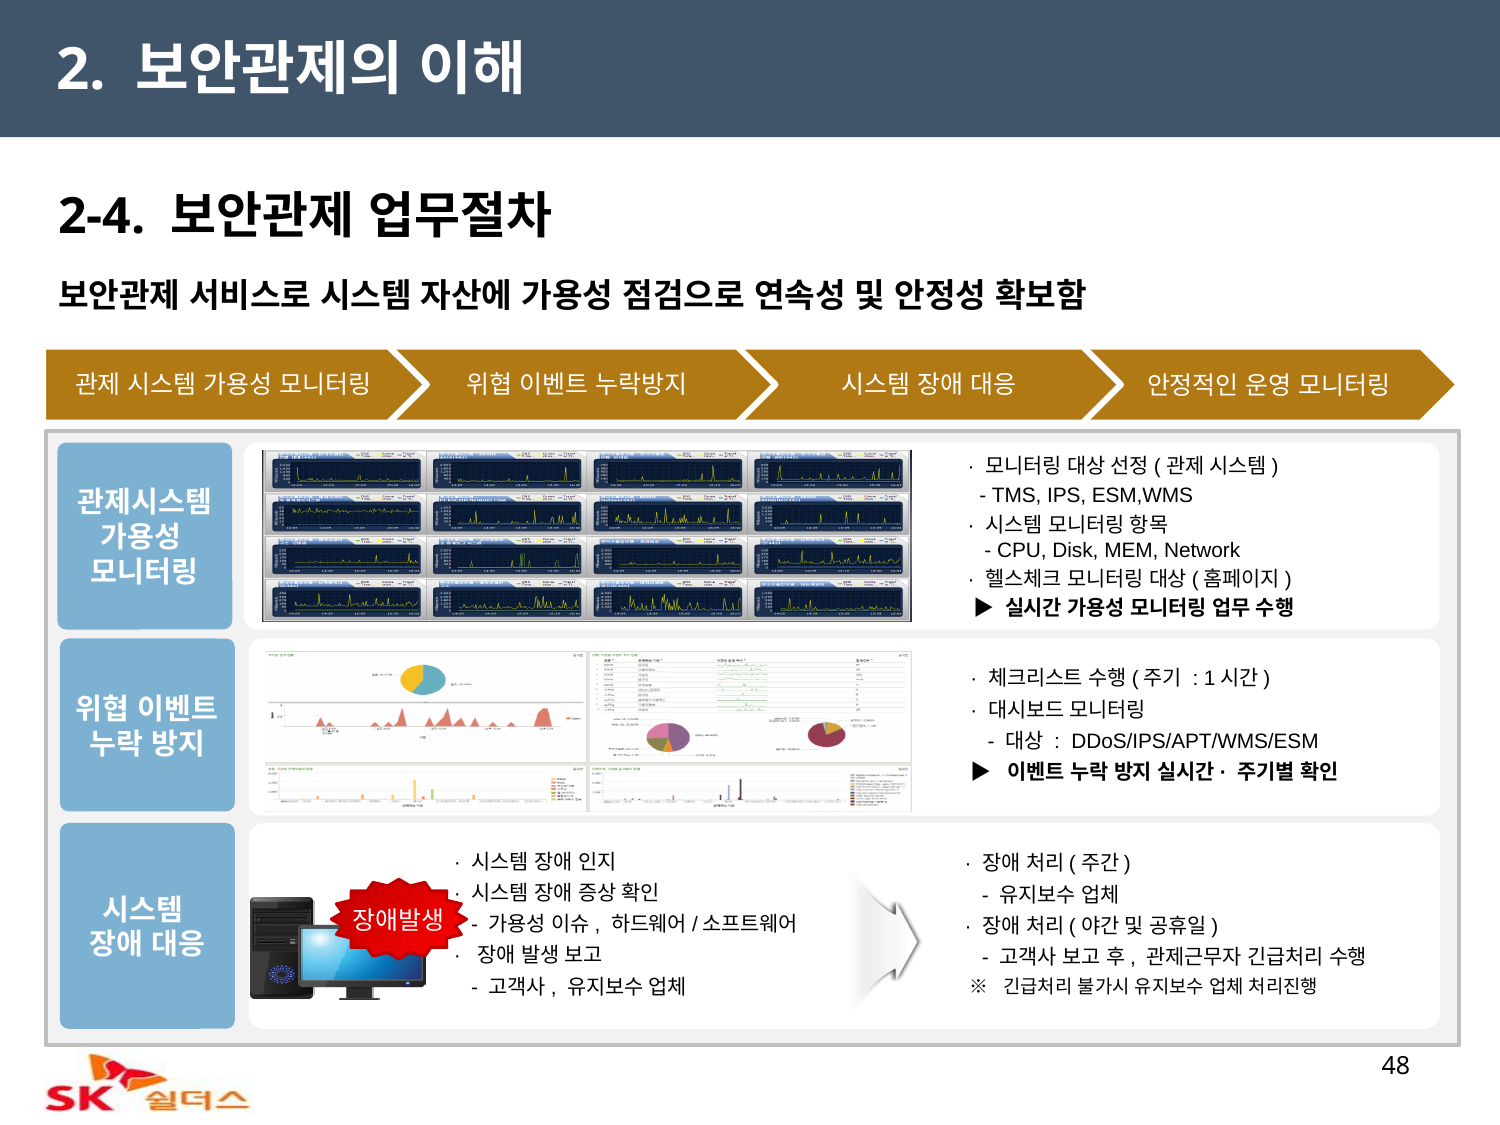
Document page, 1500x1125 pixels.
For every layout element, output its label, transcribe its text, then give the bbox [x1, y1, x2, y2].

text_box · 장애 처리(주간) - 유지보수 업체 · 장애 처리(야간 및 공휴일) - 고객사 보고 후, 관제근무자 긴급처리 수행 ※ 긴급처리 불가시 유지보수 업체 처리진행 [964, 849, 1413, 998]
text_box [241, 440, 1442, 632]
text_box 시스템 장애 대응 [59, 822, 235, 1029]
text_box 관제시스템 가용성 모니터링 [57, 442, 233, 630]
text_box 2. 보안관제의 이해 [39, 17, 752, 116]
text_box 장애발생 [349, 877, 469, 953]
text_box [42, 346, 1460, 423]
text_box [44, 429, 1461, 1047]
text_box 위협 이벤트 누락 방지 [59, 638, 235, 812]
picture [17, 1044, 267, 1121]
text_box [246, 820, 1443, 1031]
picture [262, 450, 912, 622]
text_box [246, 636, 1443, 818]
text_box · 시스템 장애 인지 · 시스템 장애 증상 확인 - 가용성 이슈, 하드웨어/소프트웨어 · 장애 발생 보고 - 고객사, 유지보수 업체 [453, 848, 833, 999]
picture [250, 897, 426, 1001]
text_box · 체크리스트 수행(주기 : 1시간) · 대시보드 모니터링 - 대상 : DDoS/IPS/APT/WMS/ESM ▶ 이벤트 누락 방지 실시간· 주기별 확인 [970, 664, 1389, 784]
text_box · 모니터링 대상 선정(관제 시스템) - TMS, IPS, ESM,WMS · 시스템 모니터링 항목 - CPU, Disk, MEM, Network · 헬스체크 모니터링 대상(홈페이지) ▶ 실시간 가용성 모니터링 업무 수행 [967, 452, 1347, 620]
picture [812, 898, 950, 983]
slide_number 48 [1074, 1042, 1425, 1103]
text_box 보안관제 서비스로 시스템 자산에 가용성 점검으로 연속성 및 안정성 확보함 [43, 267, 1459, 322]
picture [265, 651, 912, 812]
text_box 2-4. 보안관제 업무절차 [42, 171, 1461, 257]
